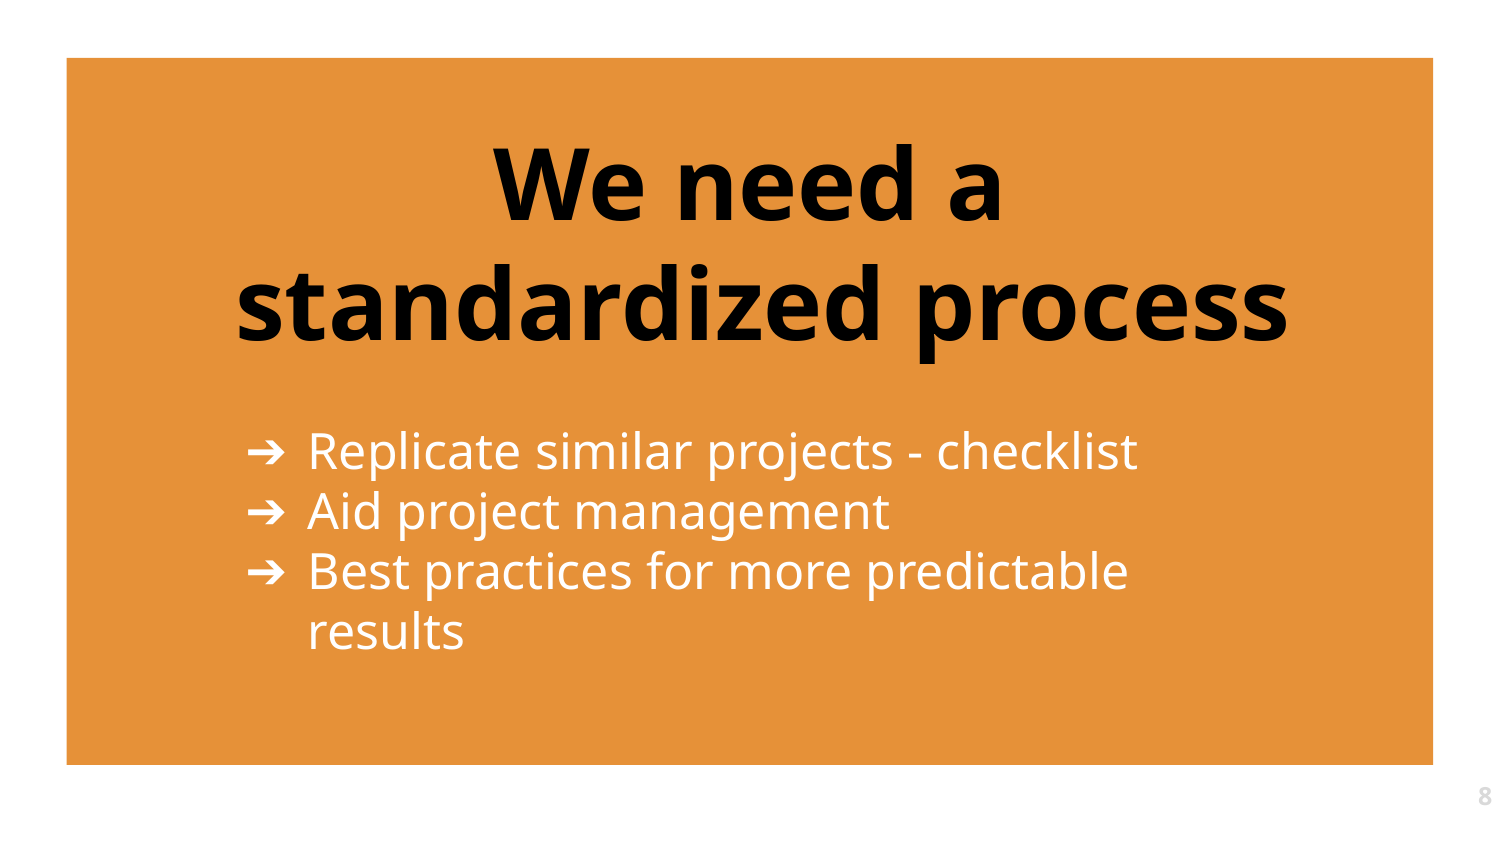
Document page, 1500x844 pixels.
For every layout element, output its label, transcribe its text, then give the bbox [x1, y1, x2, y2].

slide_number ‹#› [1402, 764, 1493, 830]
title We need a standardized process [13, 97, 1500, 376]
subtitle Replicate similar projects - checklist Aid project management Best practices for more predictable results [217, 400, 1309, 678]
